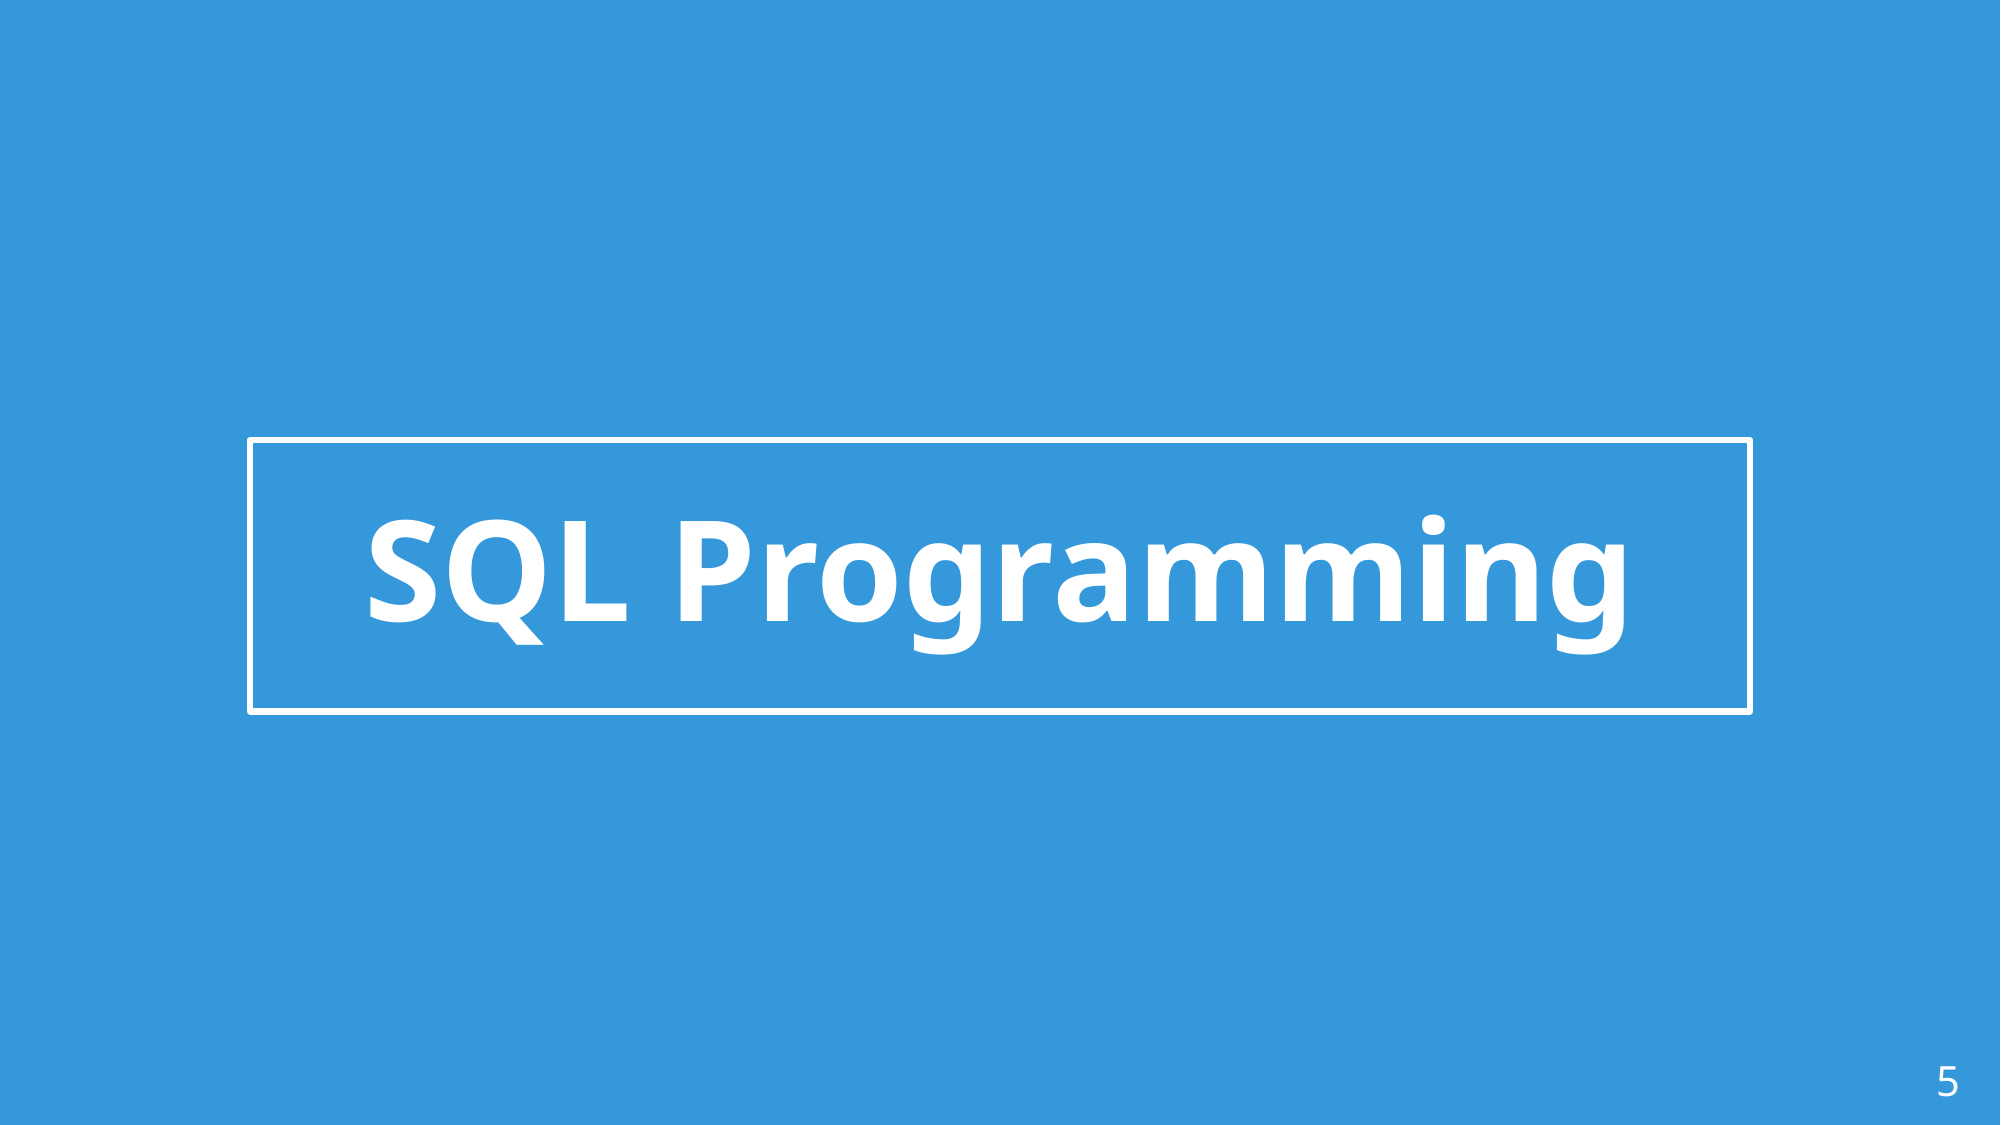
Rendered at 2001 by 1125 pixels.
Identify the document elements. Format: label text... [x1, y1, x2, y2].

slide_number 5 [1524, 1053, 1975, 1114]
text_box SQL Programming [249, 439, 1750, 712]
